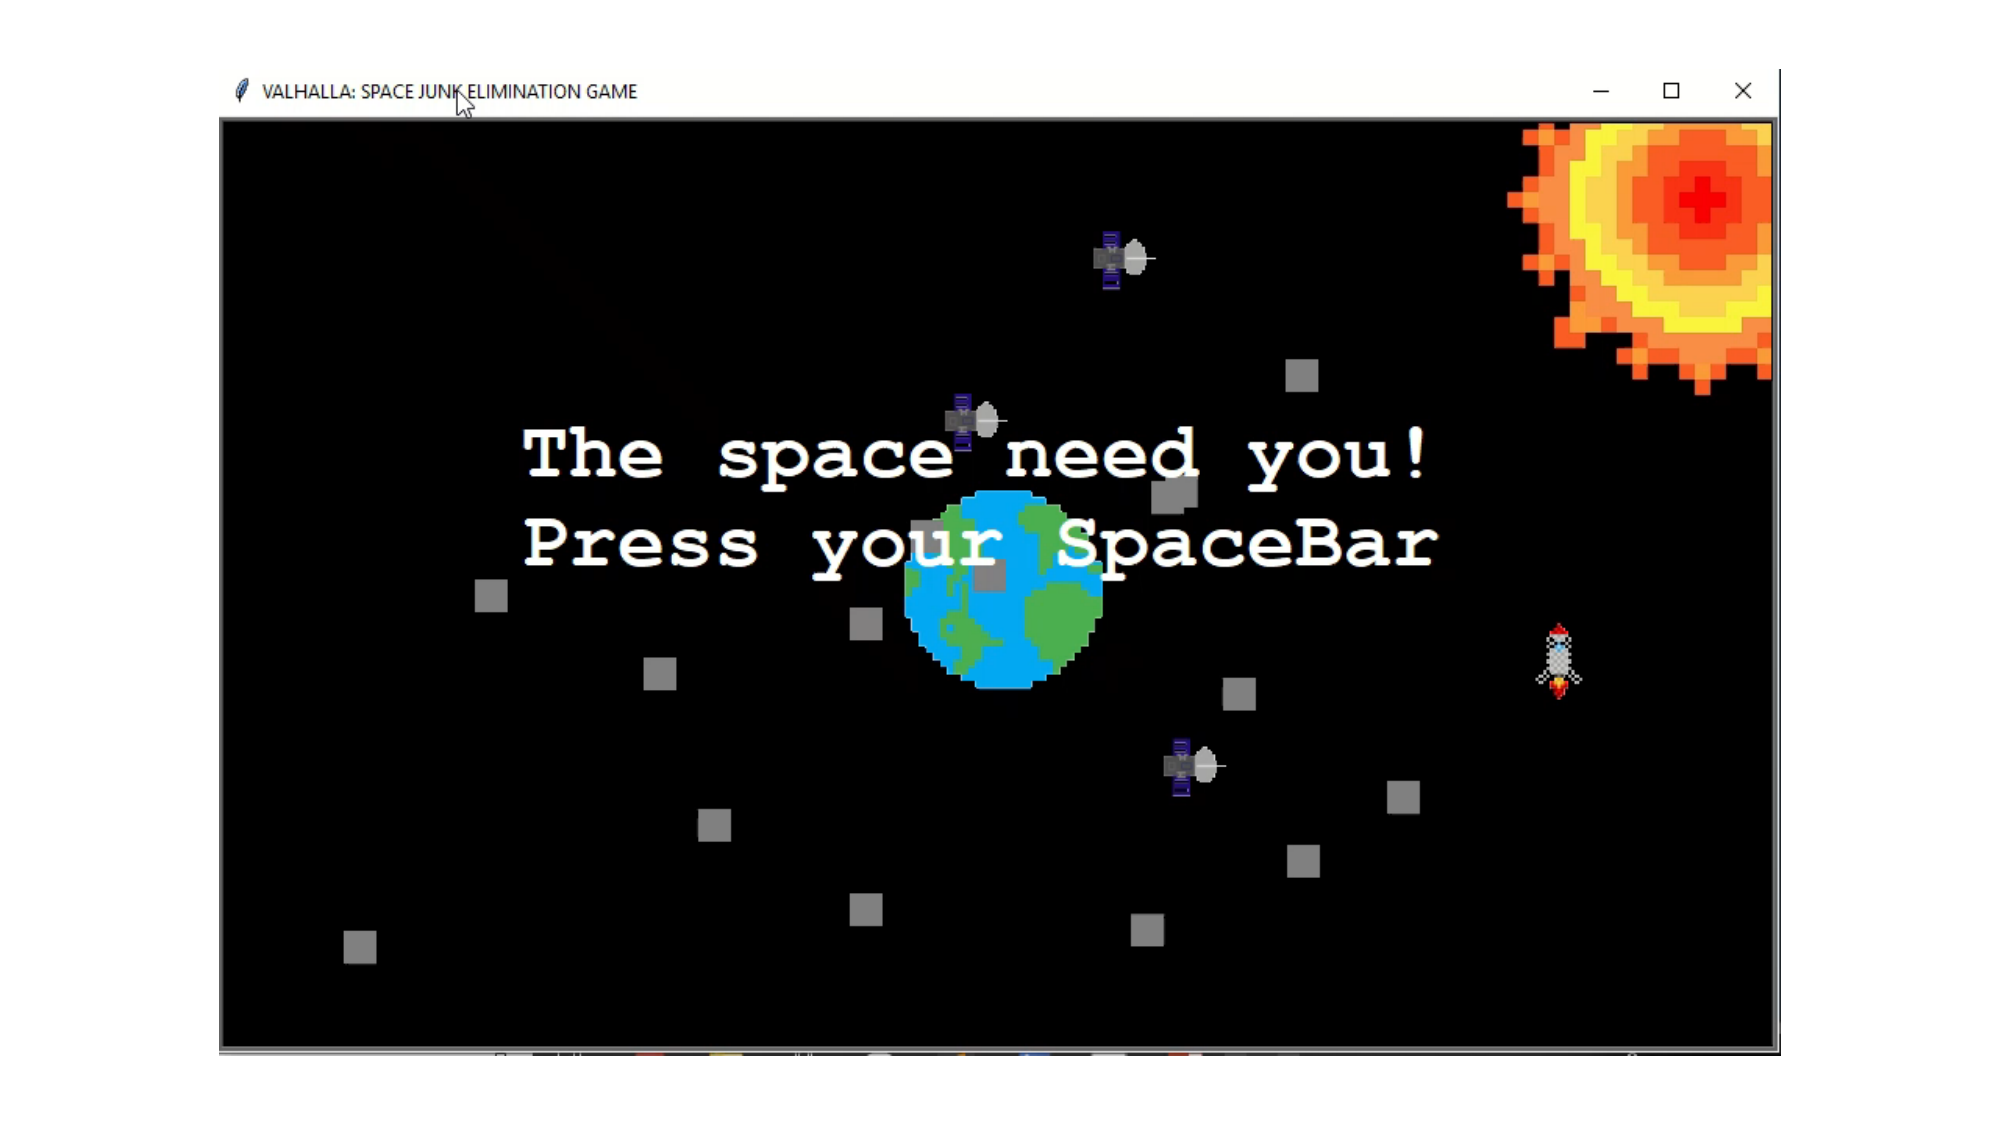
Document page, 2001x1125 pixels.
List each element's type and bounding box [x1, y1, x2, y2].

text_box [218, 68, 1782, 1057]
